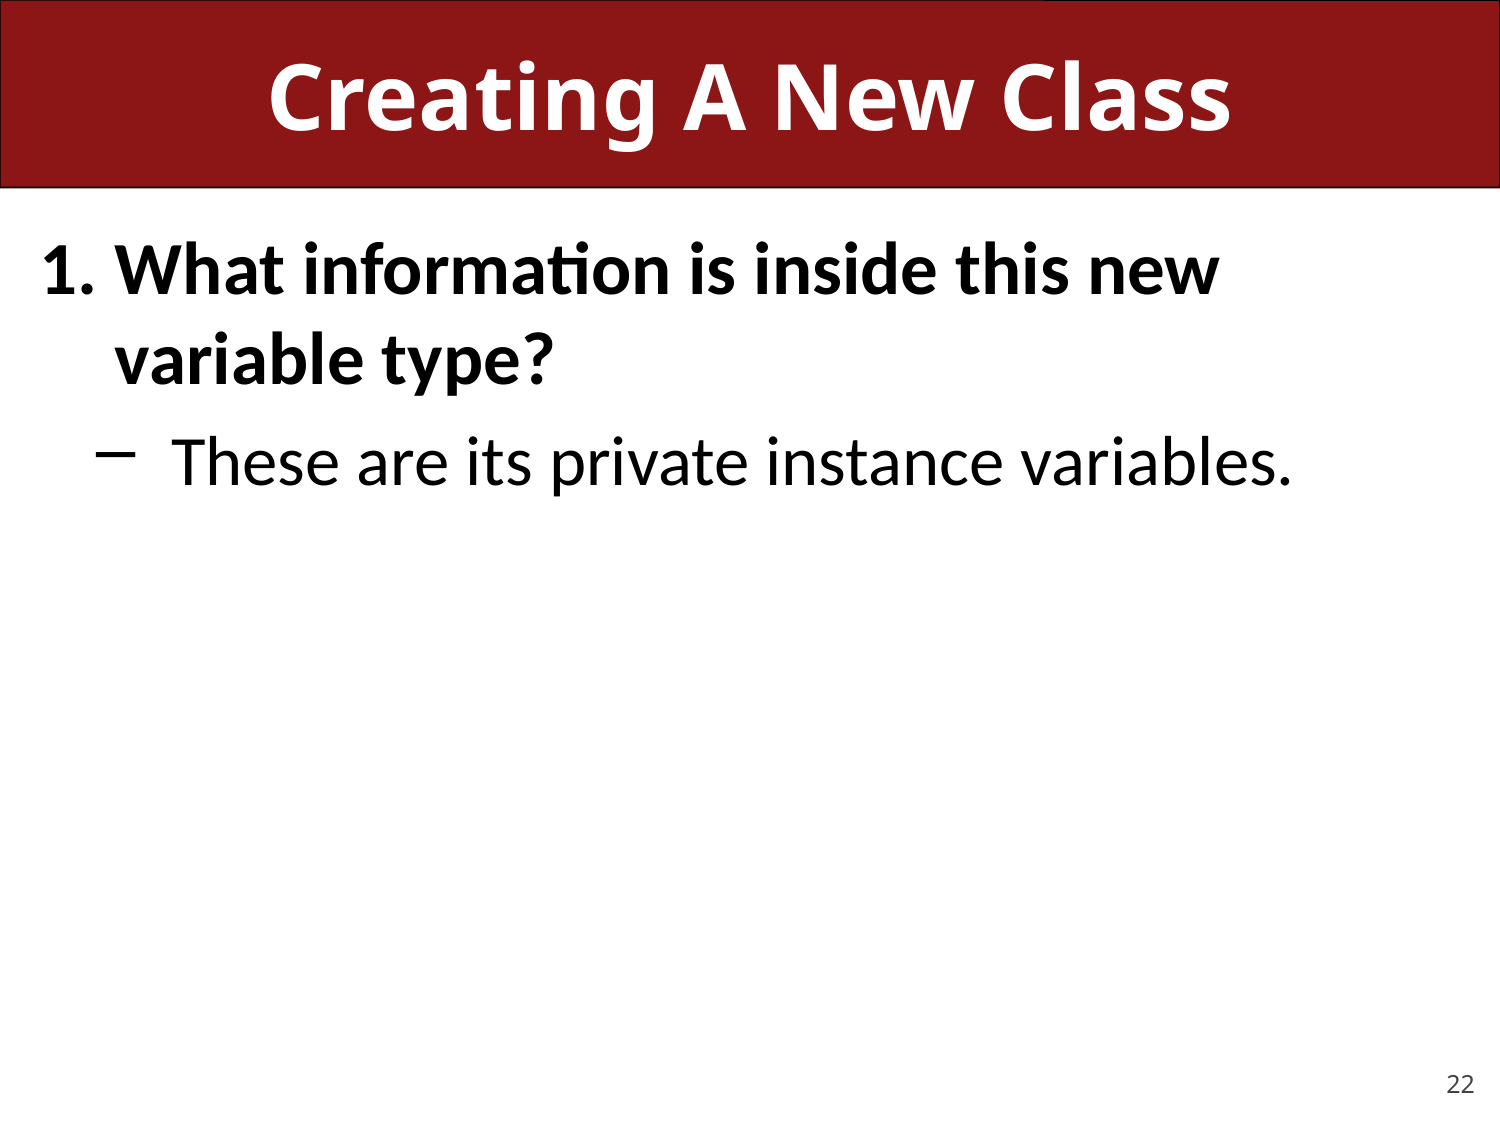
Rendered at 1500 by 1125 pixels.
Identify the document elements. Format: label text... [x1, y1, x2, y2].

list What information is inside this new variable type? These are its private instance variables. [24, 212, 1475, 1063]
title Creating A New Class [75, 0, 1425, 188]
